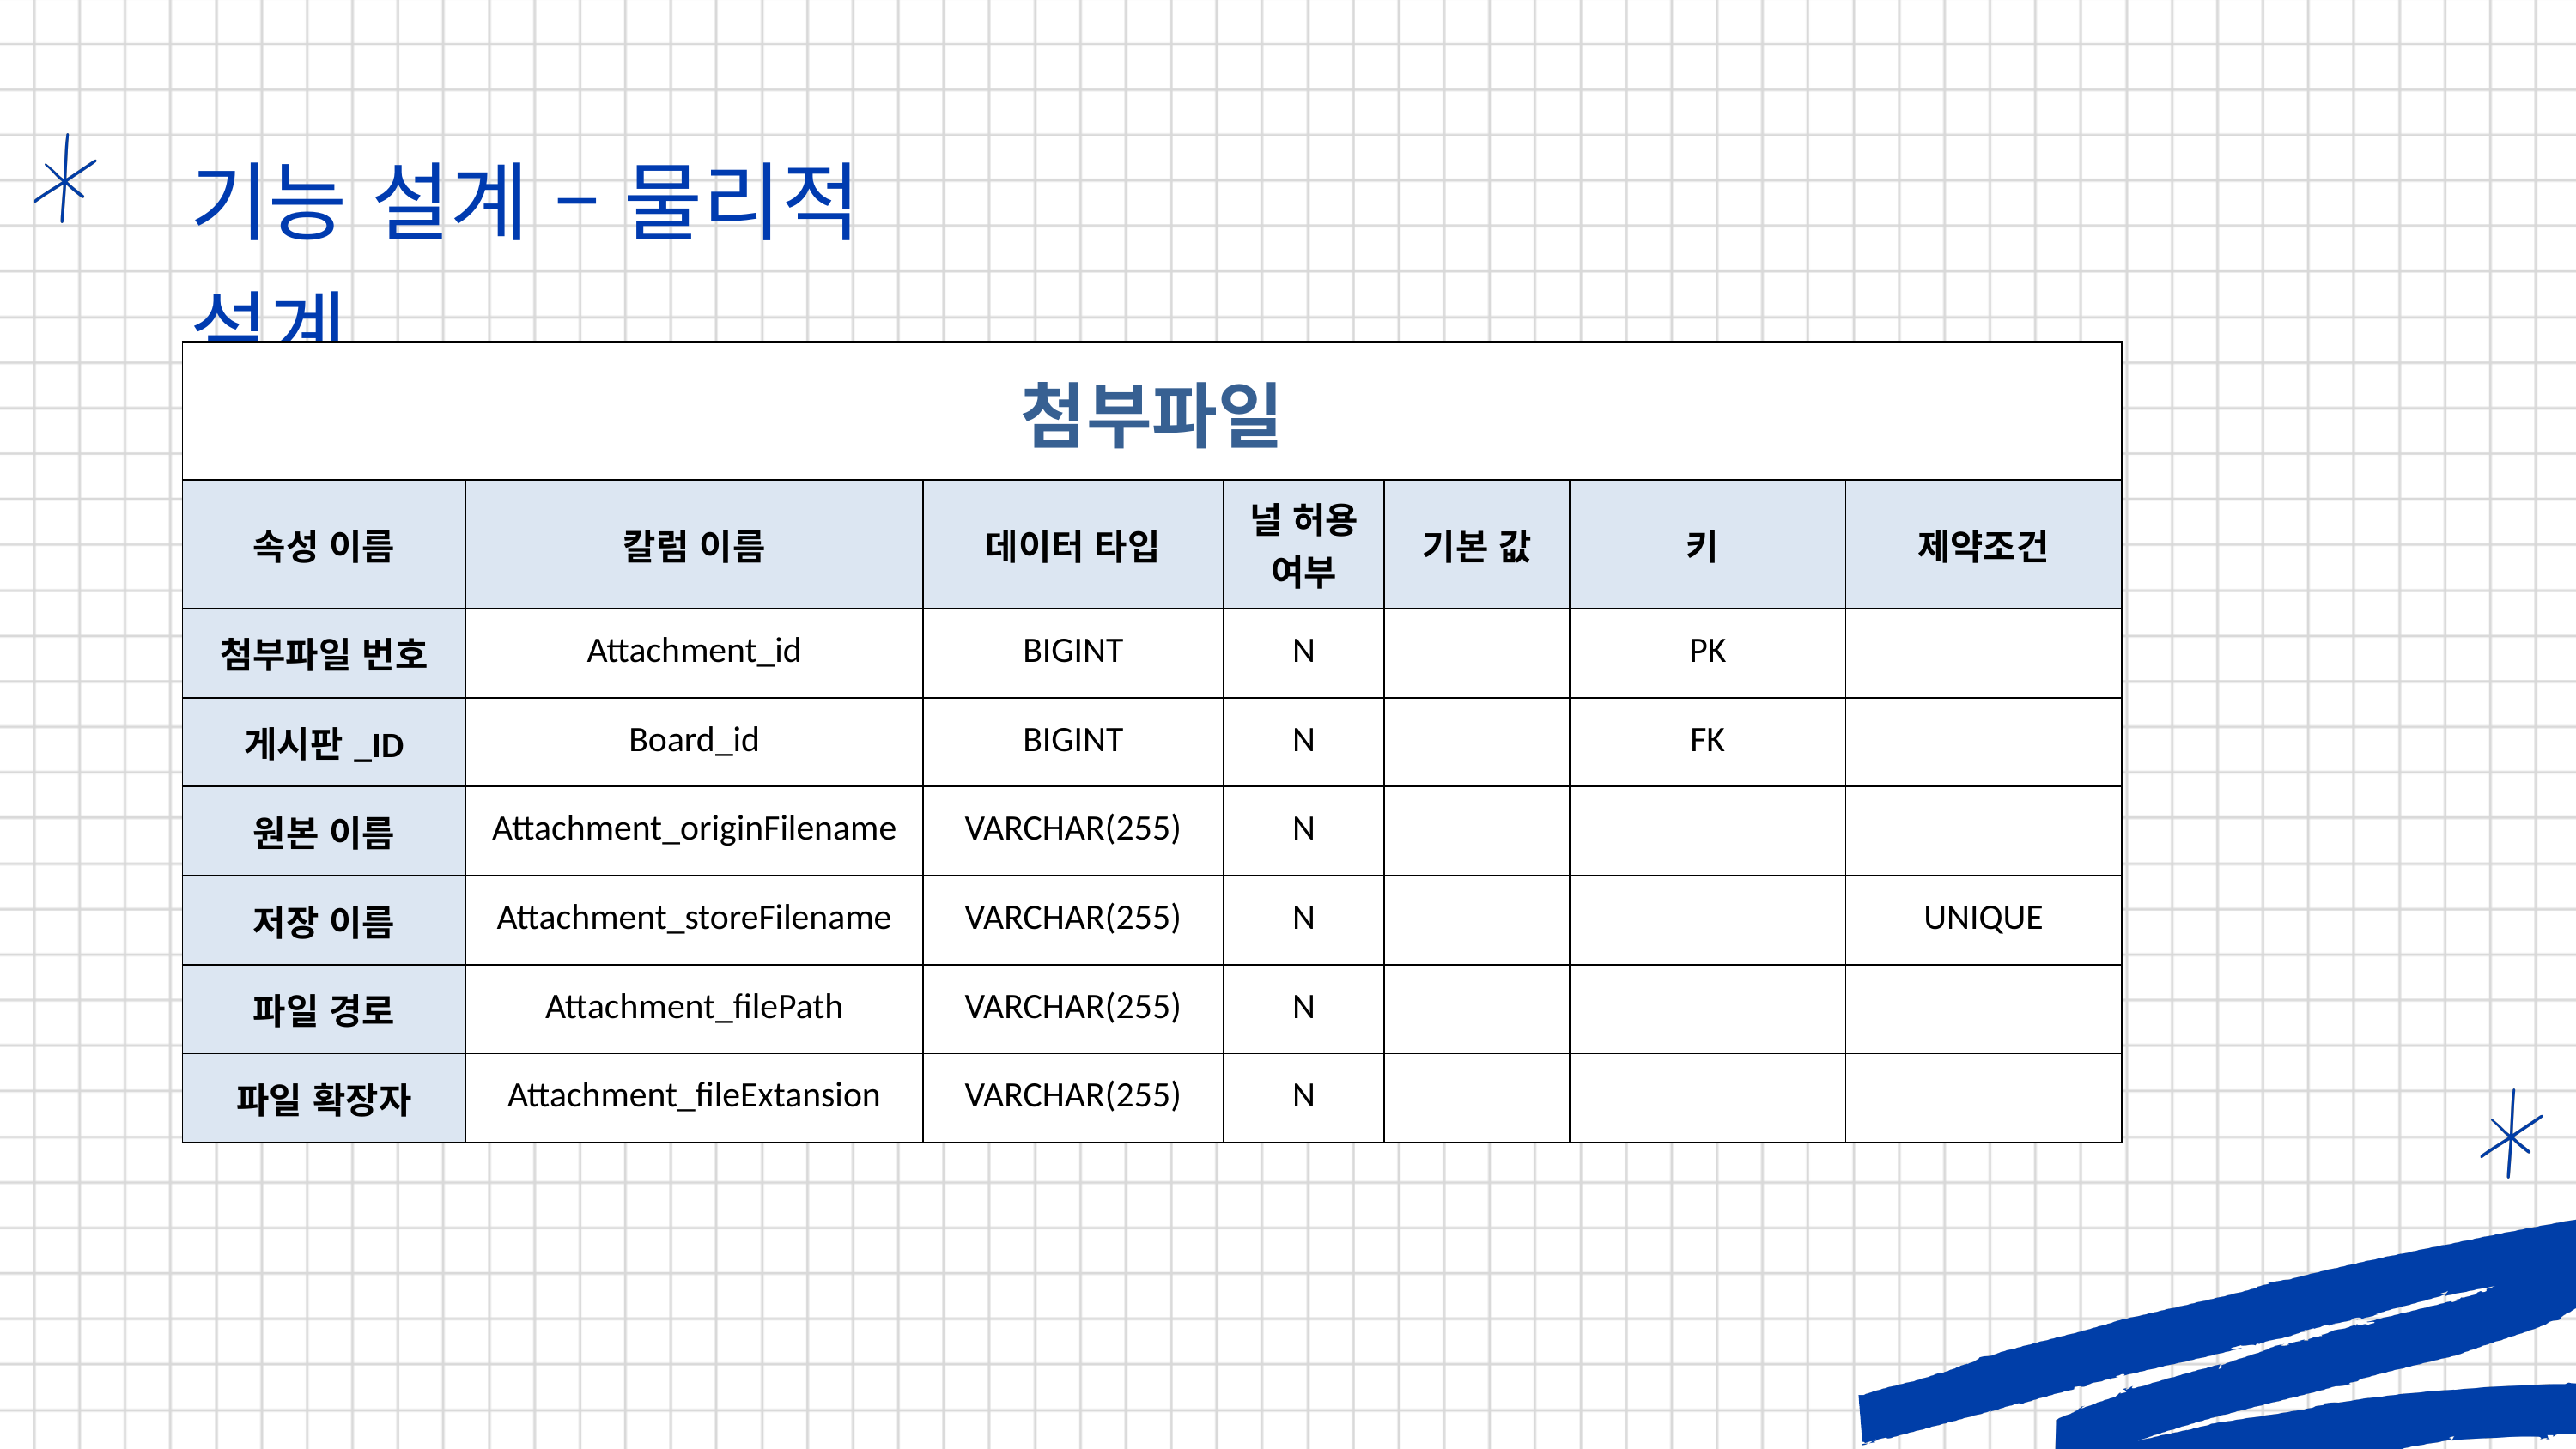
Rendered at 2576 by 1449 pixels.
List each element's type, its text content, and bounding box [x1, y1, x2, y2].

table_cell [1385, 609, 1569, 697]
table_cell Attachment_fileExtansion [466, 1054, 922, 1142]
table_cell BIGINT [924, 609, 1223, 697]
table_cell [1846, 1054, 2121, 1142]
table_cell [1571, 1054, 1845, 1142]
table_cell 널 허용 여부 [1224, 481, 1383, 608]
table_cell 저장 이름 [183, 876, 465, 964]
table_cell FK [1571, 699, 1845, 785]
table_cell [1846, 609, 2121, 697]
table_cell 기본 값 [1385, 481, 1569, 608]
table_cell 키 [1571, 481, 1845, 608]
table_cell [1571, 876, 1845, 964]
text_box [33, 133, 97, 223]
table_cell [1846, 966, 2121, 1053]
table_cell N [1224, 876, 1383, 964]
text_box [0, 0, 2576, 1449]
table_cell 게시판_ID [183, 699, 465, 785]
table_cell N [1224, 699, 1383, 785]
table_cell [1571, 966, 1845, 1053]
table_cell 속성 이름 [183, 481, 465, 608]
table_cell 원본 이름 [183, 787, 465, 875]
table_header 첨부파일 [183, 343, 2121, 479]
table_cell 제약조건 [1846, 481, 2121, 608]
table_cell VARCHAR(255) [924, 787, 1223, 875]
table_cell UNIQUE [1846, 876, 2121, 964]
table_cell PK [1571, 609, 1845, 697]
table_cell [1571, 787, 1845, 875]
table_cell N [1224, 609, 1383, 697]
table_cell 데이터 타입 [924, 481, 1223, 608]
table_cell N [1224, 787, 1383, 875]
table_cell [1846, 699, 2121, 785]
table_cell [1385, 966, 1569, 1053]
table_cell VARCHAR(255) [924, 876, 1223, 964]
table_cell Attachment_storeFilename [466, 876, 922, 964]
table_cell 칼럼 이름 [466, 481, 922, 608]
table_cell 파일 확장자 [183, 1054, 465, 1142]
table_cell [1846, 787, 2121, 875]
table_cell VARCHAR(255) [924, 1054, 1223, 1142]
table_cell 첨부파일 번호 [183, 609, 465, 697]
text_box [1848, 1208, 2576, 1449]
table_cell 파일 경로 [183, 966, 465, 1053]
table_cell [1385, 876, 1569, 964]
table_cell [1385, 1054, 1569, 1142]
table_cell N [1224, 1054, 1383, 1142]
table_cell VARCHAR(255) [924, 966, 1223, 1053]
text_box [2480, 1088, 2543, 1179]
table_cell N [1224, 966, 1383, 1053]
table_cell BIGINT [924, 699, 1223, 785]
table_cell Attachment_originFilename [466, 787, 922, 875]
table_cell Attachment_id [466, 609, 922, 697]
table_cell Board_id [466, 699, 922, 785]
table_cell [1385, 787, 1569, 875]
text_box 기능 설계 – 물리적 설계 [190, 121, 1042, 341]
table_cell [1385, 699, 1569, 785]
table_cell Attachment_filePath [466, 966, 922, 1053]
